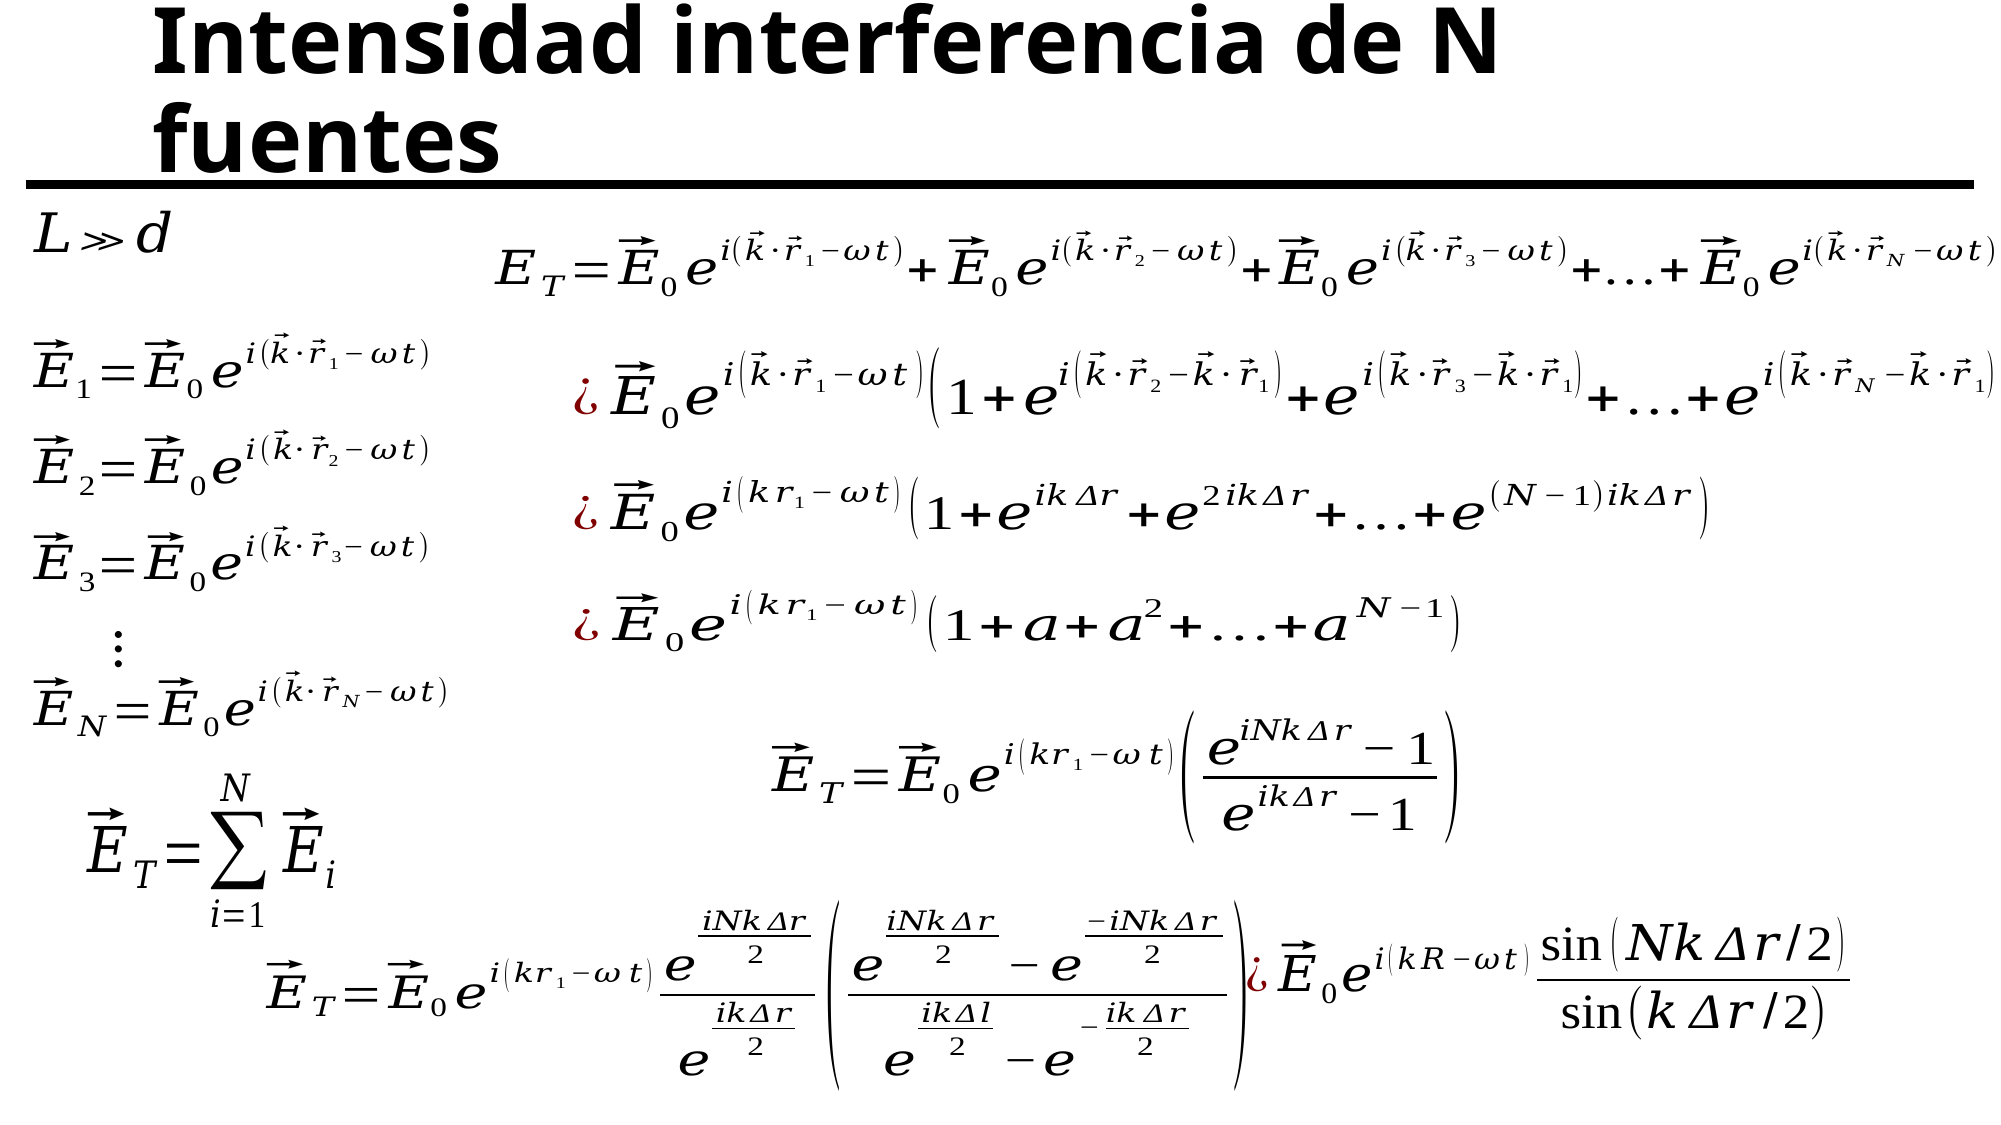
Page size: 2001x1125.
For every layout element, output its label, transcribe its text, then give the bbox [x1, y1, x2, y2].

text_box … [96, 614, 182, 698]
title Intensidad interferencia de N fuentes [137, 26, 1863, 161]
